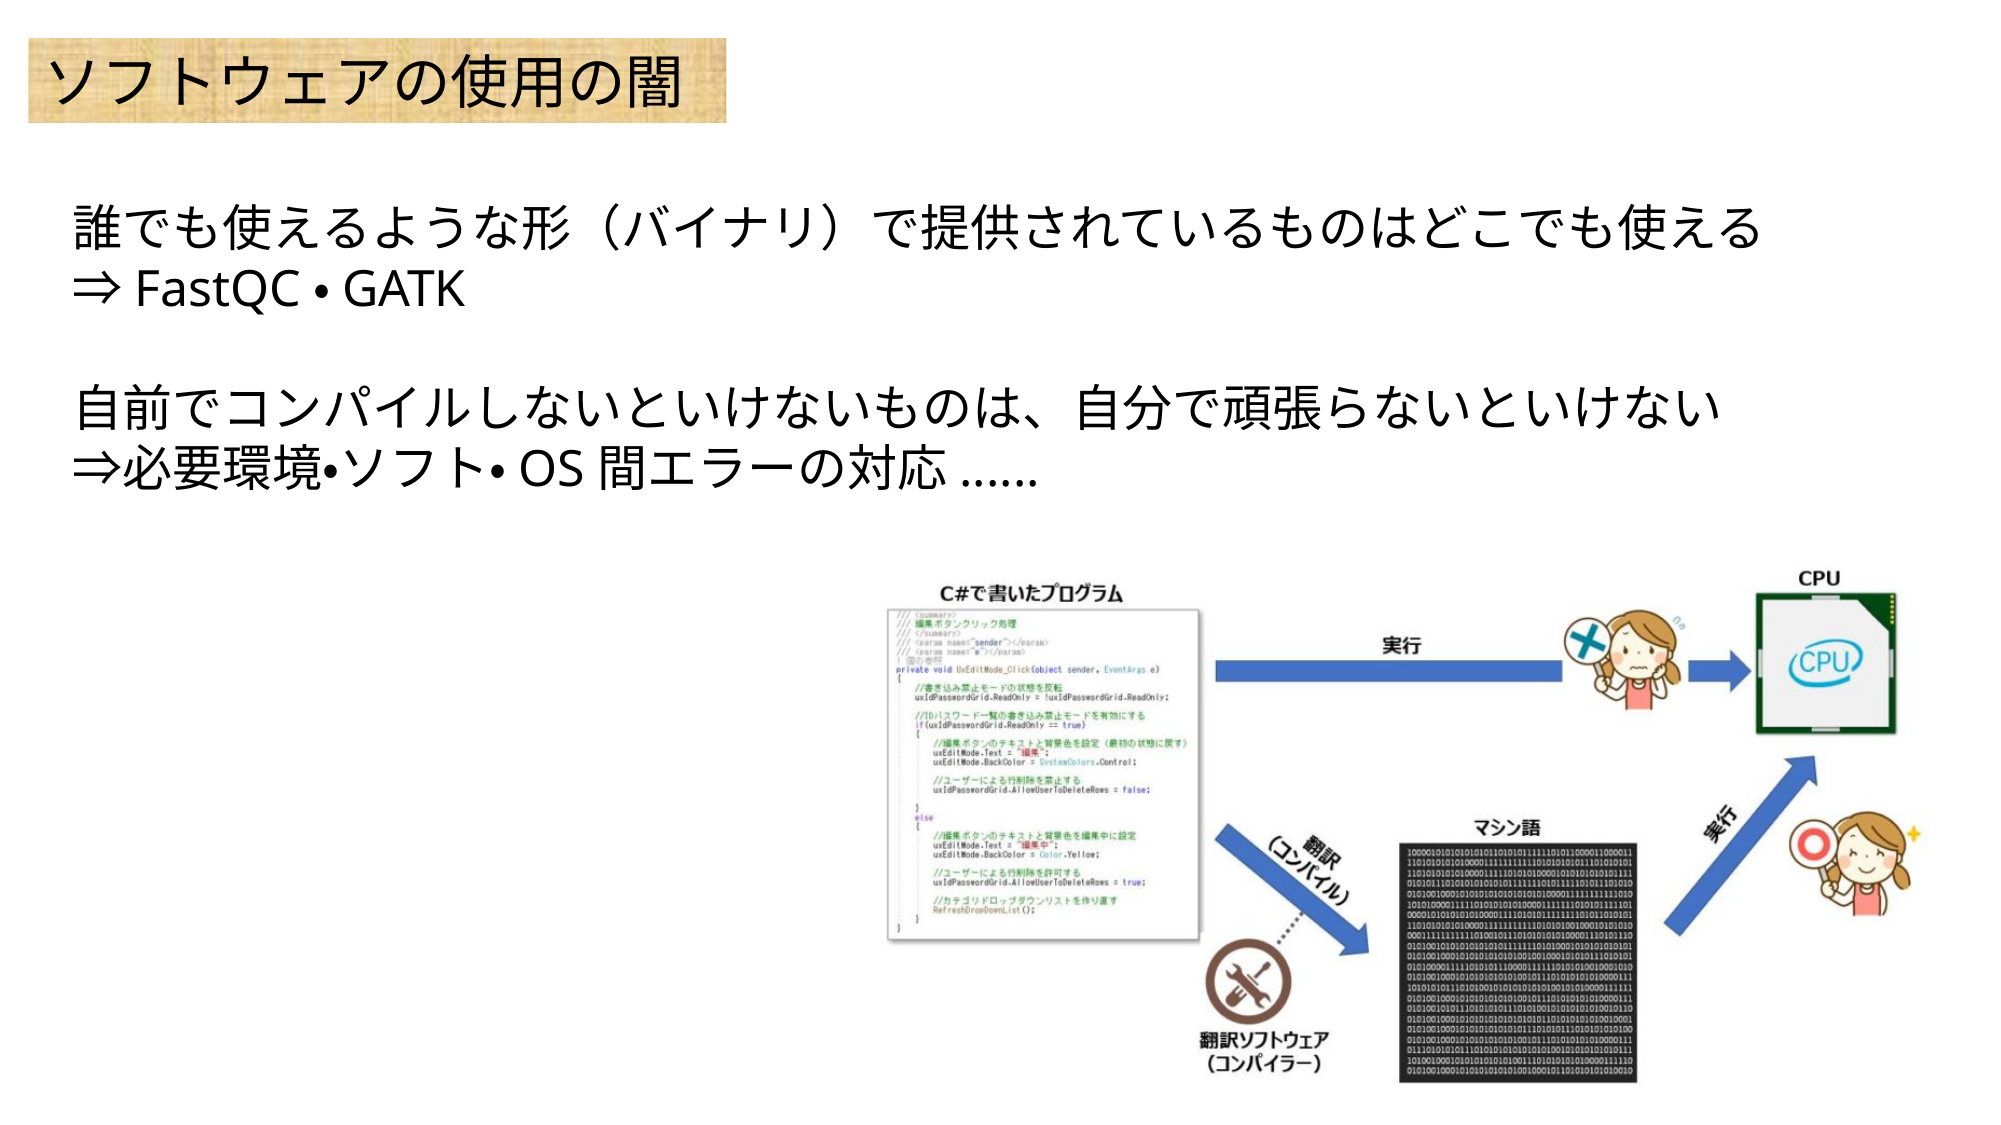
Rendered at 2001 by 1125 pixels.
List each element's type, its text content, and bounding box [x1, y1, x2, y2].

picture [860, 536, 1964, 1108]
text_box 誰でも使えるような形（バイナリ）で提供されているものはどこでも使える ⇒FastQC・GATK 自前でコンパイルしないといけないものは、自分で頑張らないといけない ⇒必要環境・ソフト・OS間エラーの対応...... [57, 188, 1810, 504]
text_box ソフトウェアの使用の闇 [28, 38, 727, 123]
